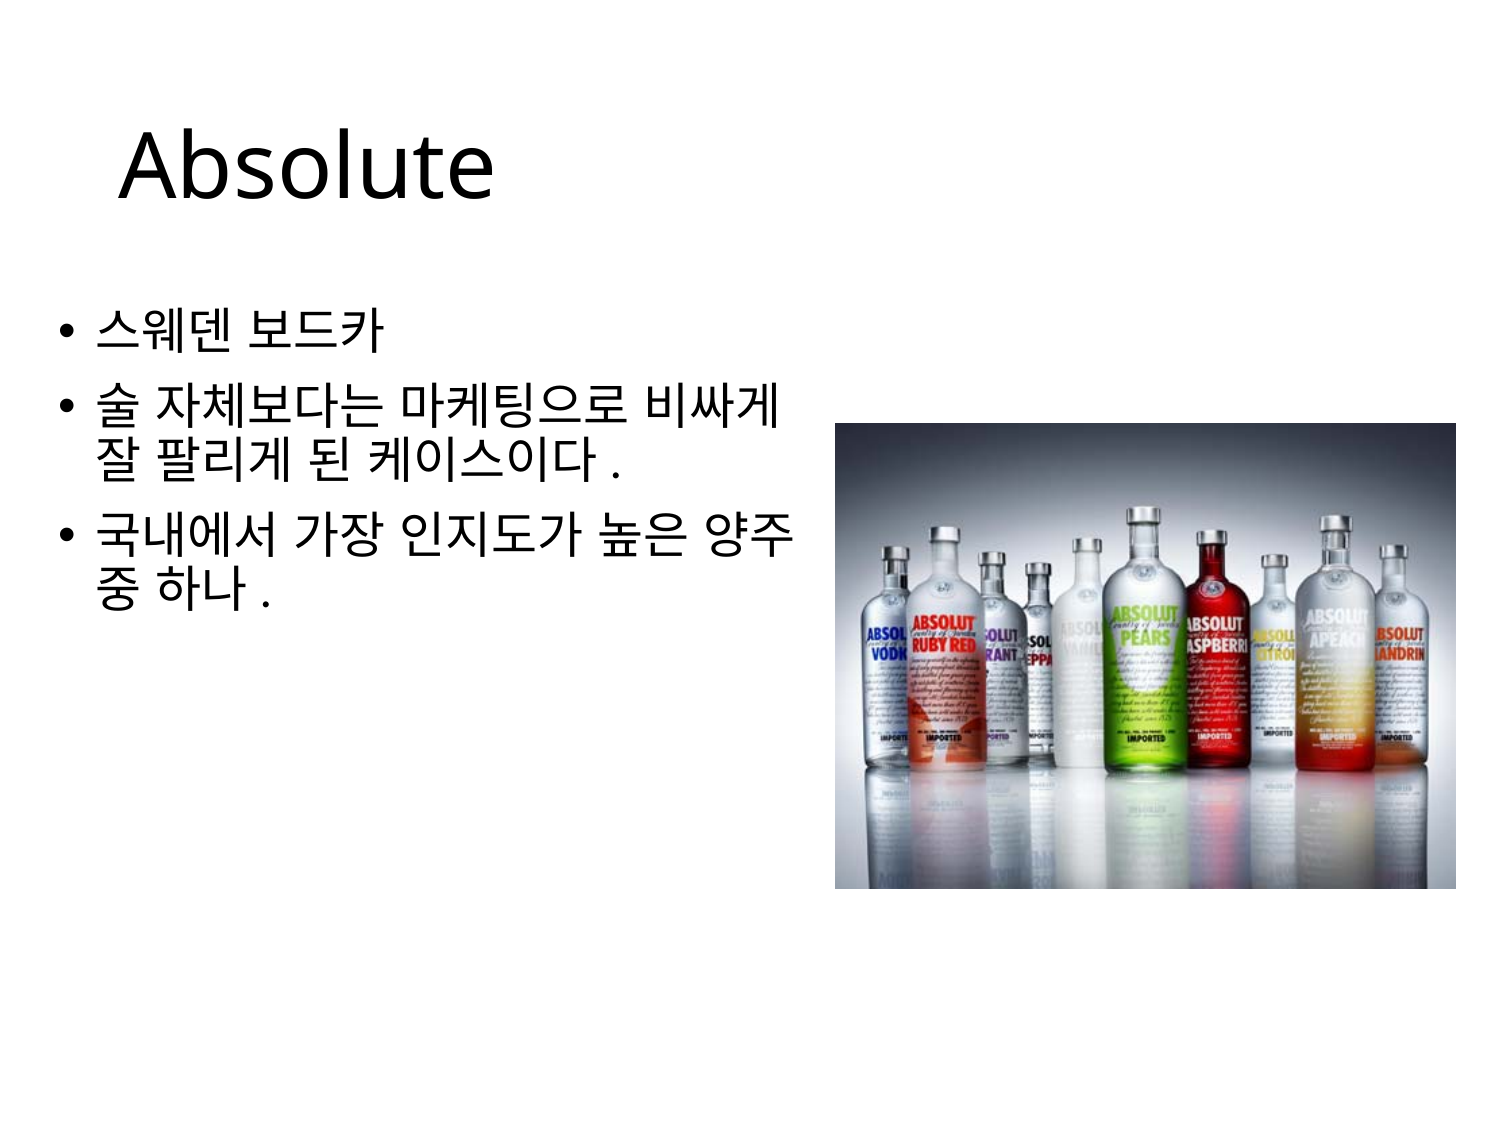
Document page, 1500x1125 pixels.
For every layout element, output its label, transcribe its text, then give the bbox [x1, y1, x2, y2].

list 스웨덴 보드카 술 자체보다는 마케팅으로 비싸게 잘 팔리게 된 케이스이다. 국내에서 가장 인지도가 높은 양주 중 하나. [43, 298, 816, 1013]
picture [835, 423, 1456, 889]
title Absolute [103, 59, 1397, 278]
